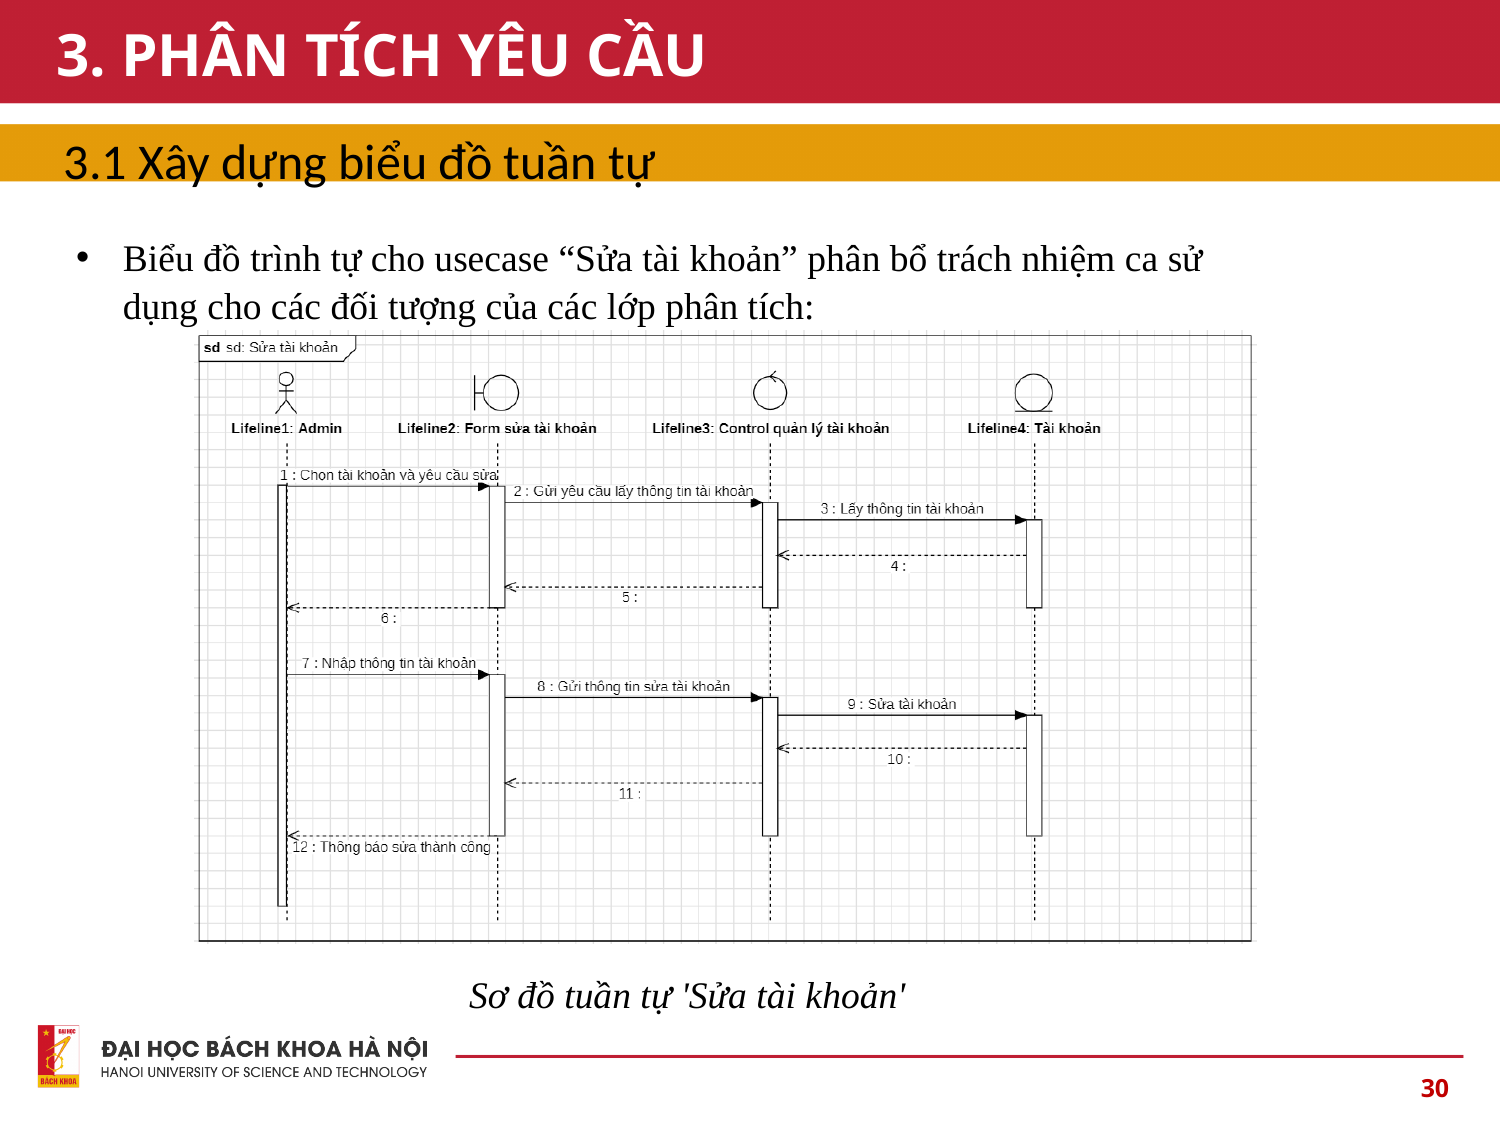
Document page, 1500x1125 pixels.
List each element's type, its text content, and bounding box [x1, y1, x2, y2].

picture [0, 0, 1500, 1125]
title 3. PHÂN TÍCH YÊU CẦU [41, 18, 1459, 90]
slide_number 30 [1126, 1065, 1464, 1125]
text_box Sơ đồ tuần tự 'Sửa tài khoản' [454, 944, 921, 1024]
text_box Biểu đồ trình tự cho usecase “Sửa tài khoản” phân bổ trách nhiệm ca sử dụng cho các đối tượng của các lớp phân tích: [61, 223, 1257, 335]
text_box 3.1 Xây dựng biểu đồ tuần tự [49, 122, 671, 198]
